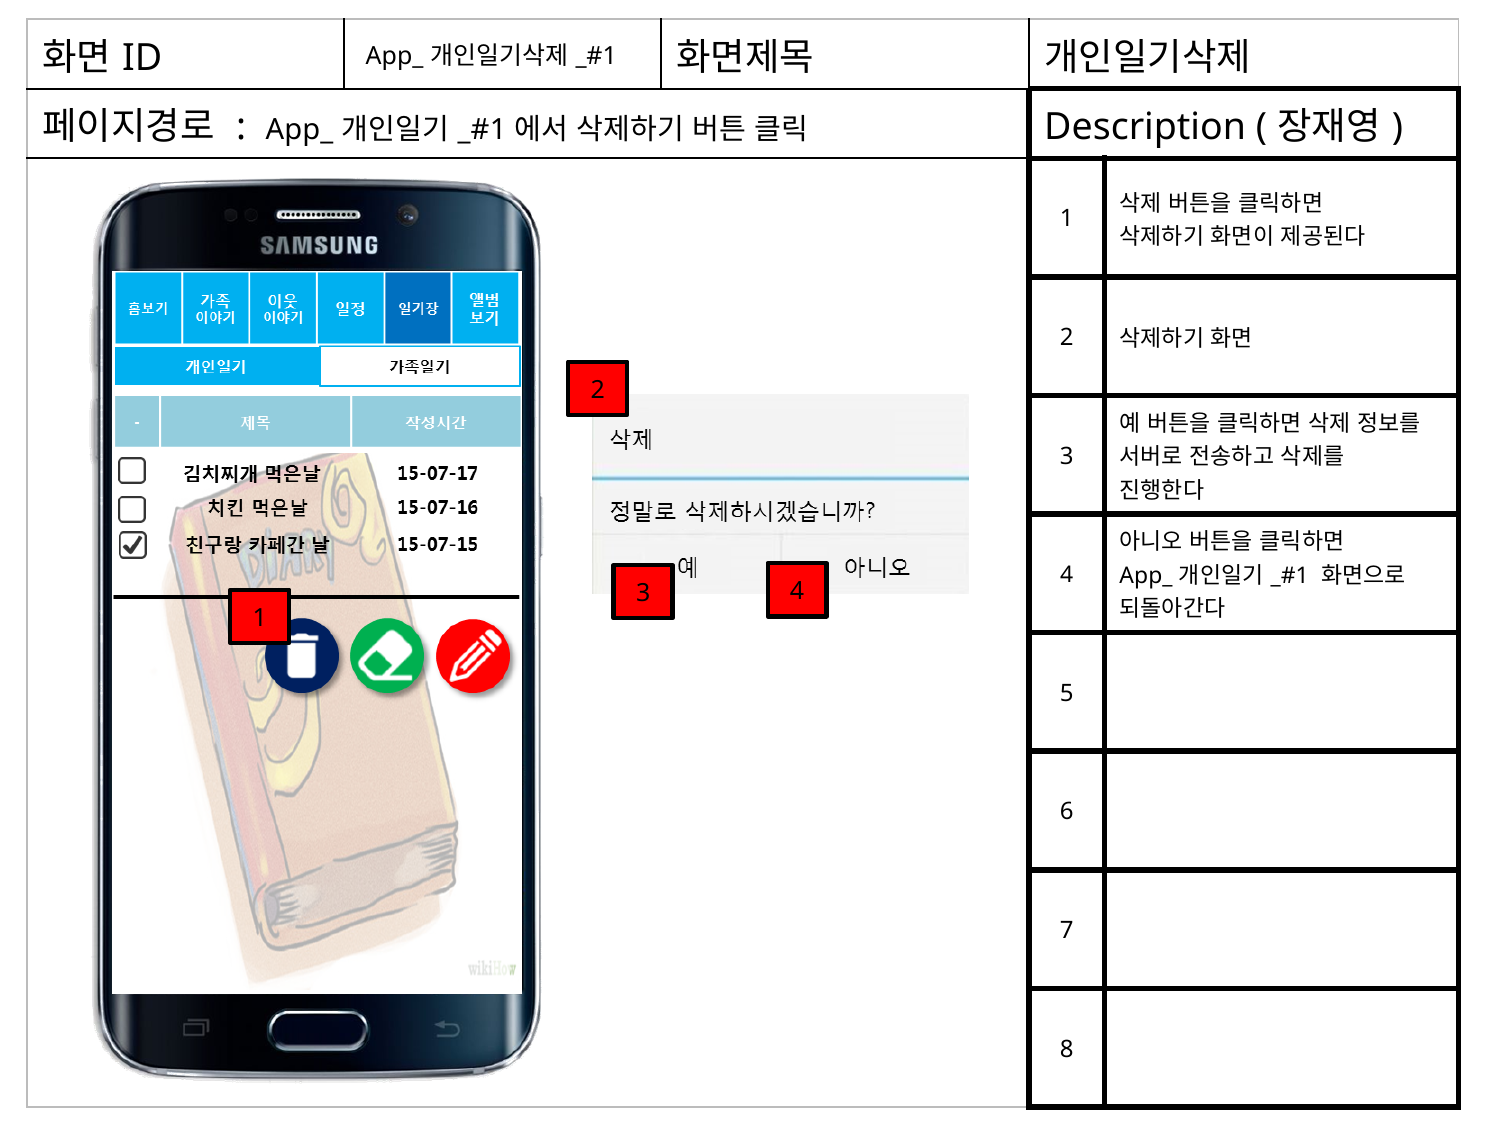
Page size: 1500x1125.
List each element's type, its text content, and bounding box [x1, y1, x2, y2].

table_cell 5 [1032, 635, 1102, 748]
table_cell Description (장재영) [1032, 91, 1456, 156]
table_cell 삭제 버튼을 클릭하면 삭제하기 화면이 제공된다 [1107, 161, 1456, 274]
table_header 화면제목 [662, 20, 1028, 88]
table_cell [1107, 754, 1456, 867]
table_cell 아니오 버튼을 클릭하면 App_개인일기_#1 화면으로 되돌아간다 [1107, 517, 1456, 630]
table_cell [28, 159, 1026, 1106]
table_header App_개인일기삭제_#1 [345, 20, 660, 88]
table_cell 2 [1032, 280, 1102, 393]
table_cell 1 [1032, 161, 1102, 274]
table_cell 3 [1032, 398, 1102, 511]
picture [74, 136, 969, 1096]
table_cell 삭제하기 화면 [1107, 280, 1456, 393]
table_cell 6 [1032, 754, 1102, 867]
table_header 개인일기삭제 [1030, 20, 1458, 86]
table_cell [1107, 873, 1456, 986]
table_cell 8 [1032, 991, 1102, 1104]
table_cell 예 버튼을 클릭하면 삭제 정보를 서버로 전송하고 삭제를 진행한다 [1107, 398, 1456, 511]
table_cell 페이지경로 : App_개인일기_#1에서 삭제하기 버튼 클릭 [28, 90, 1026, 157]
table_cell [1107, 991, 1456, 1104]
table_header 화면ID [28, 20, 343, 88]
table_cell 7 [1032, 873, 1102, 986]
table_cell [1107, 635, 1456, 748]
table_cell 4 [1032, 517, 1102, 630]
